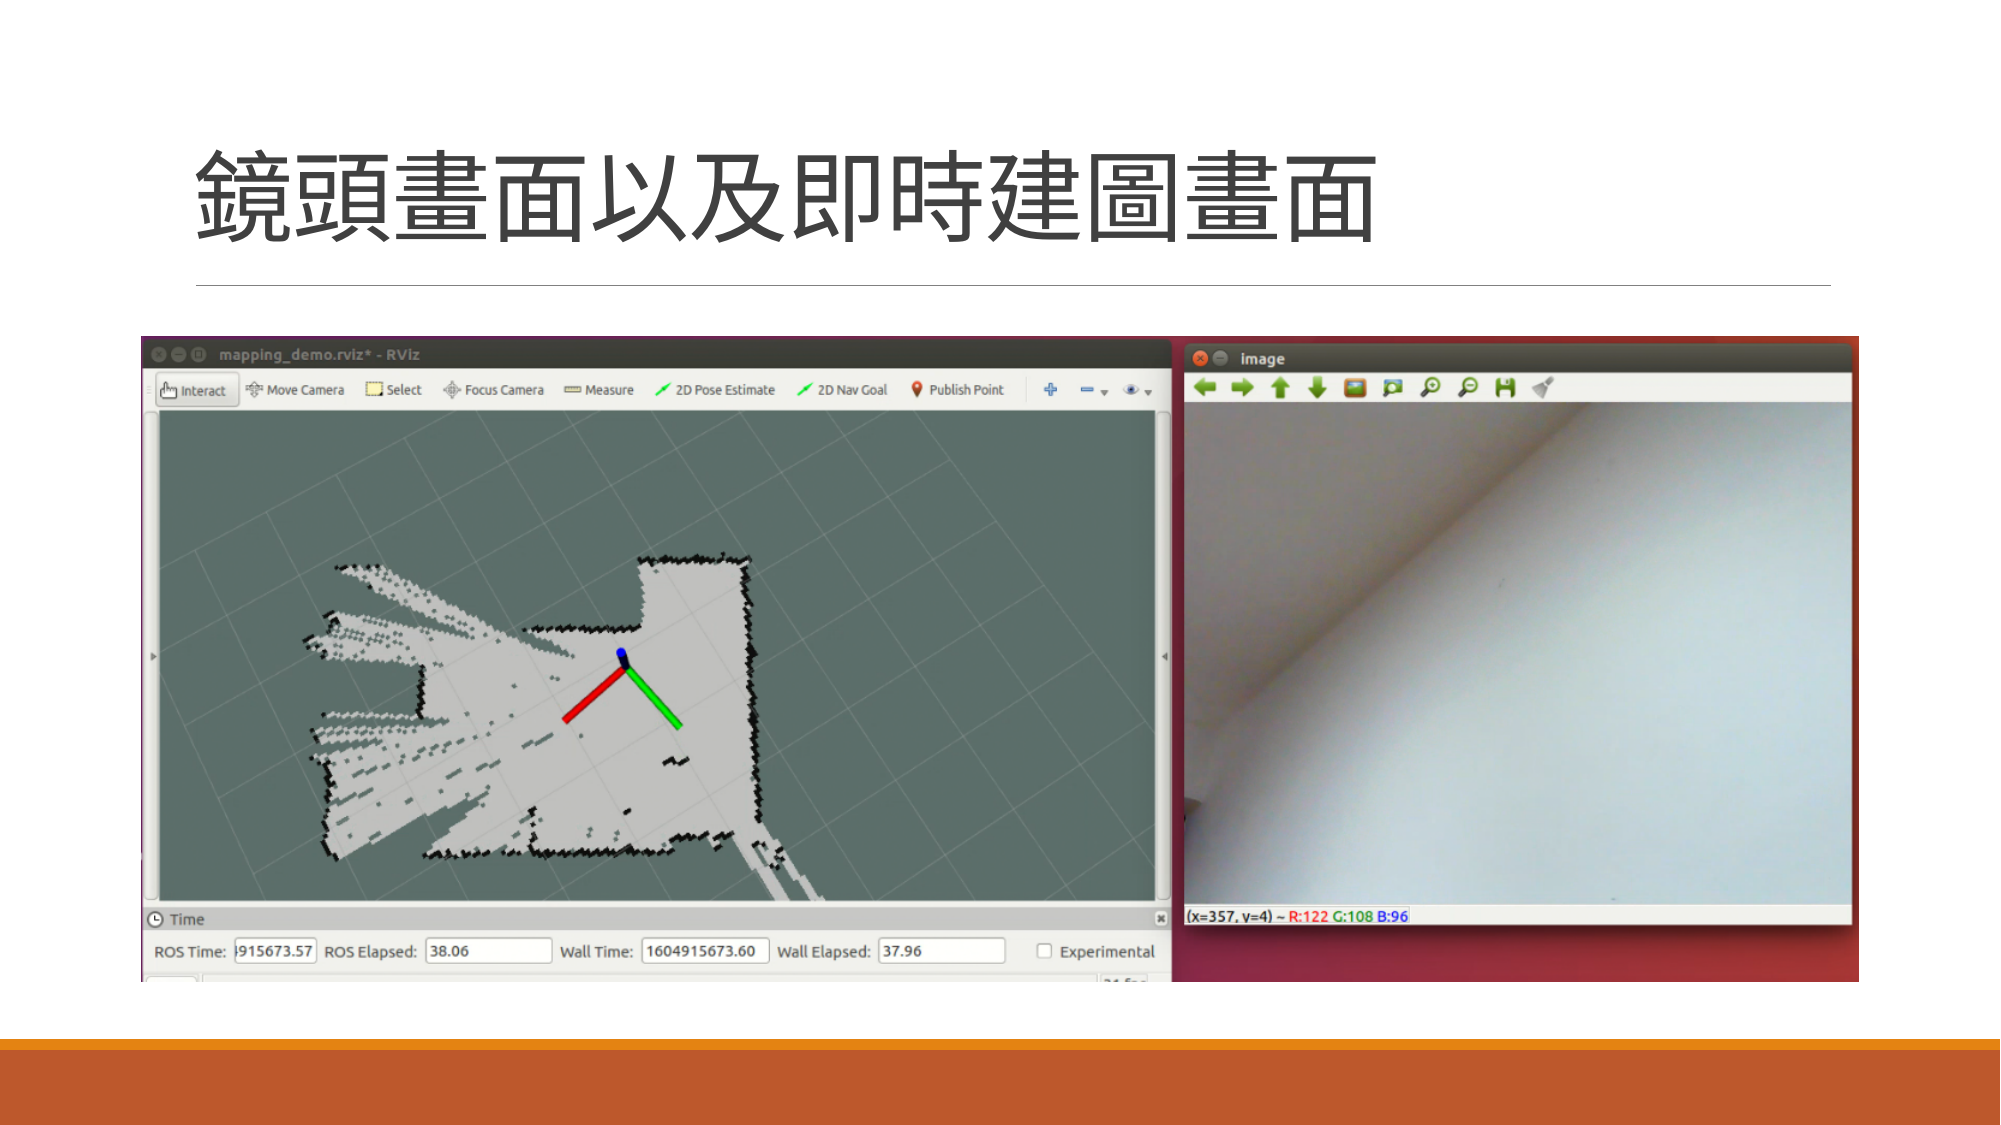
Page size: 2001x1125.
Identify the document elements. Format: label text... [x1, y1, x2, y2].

picture [140, 336, 1860, 982]
title 鏡頭畫面以及即時建圖畫面 [178, 24, 1442, 263]
